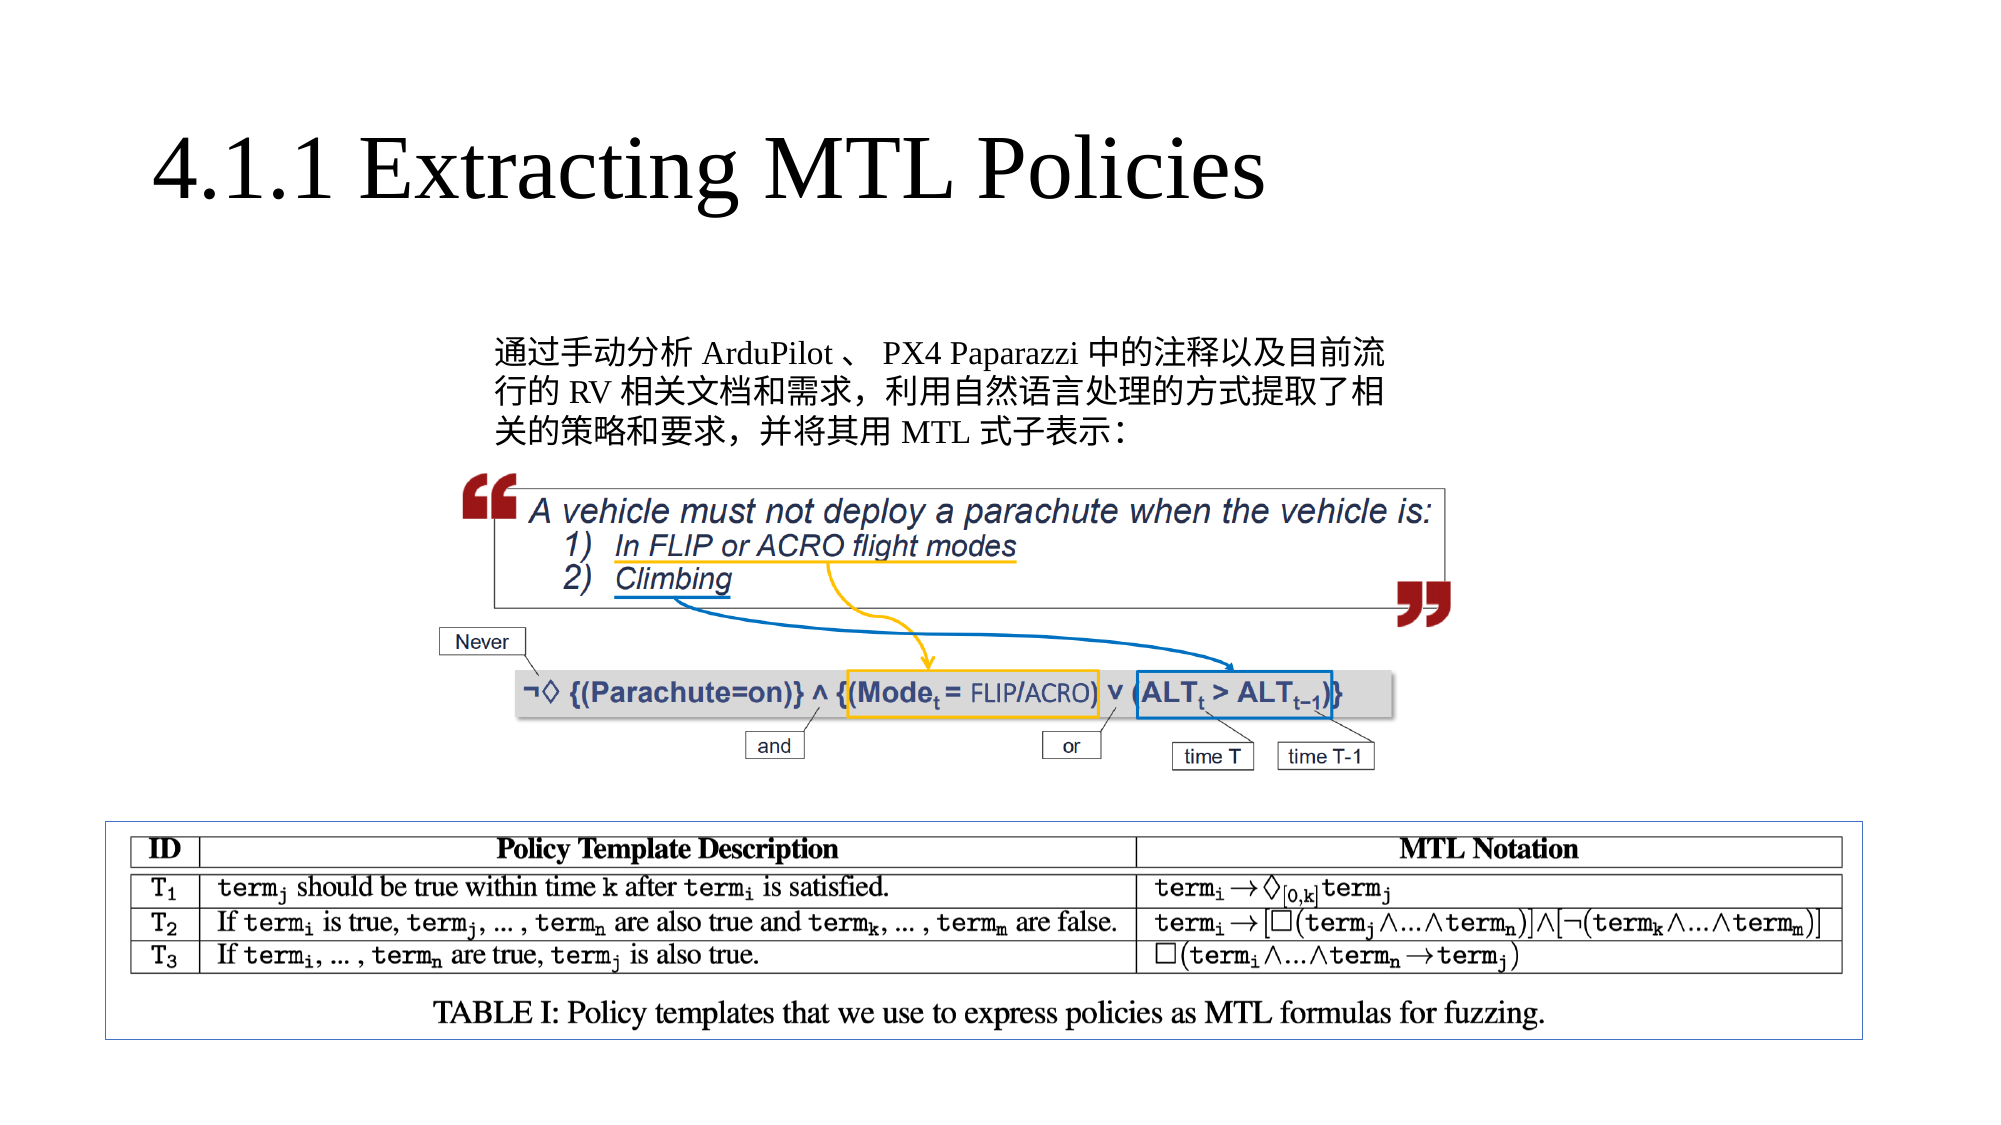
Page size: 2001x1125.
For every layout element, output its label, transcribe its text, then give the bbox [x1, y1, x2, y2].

picture [105, 821, 1863, 1039]
text_box 通过手动分析ArduPilot、PX4 Paparazzi中的注释以及目前流行的RV相关文档和需求，利用自然语言处理的方式提取了相关的策略和要求，并将其用MTL式子表示： [479, 323, 1405, 458]
picture [420, 464, 1463, 776]
title 4.1.1 Extracting MTL Policies [137, 59, 1863, 278]
